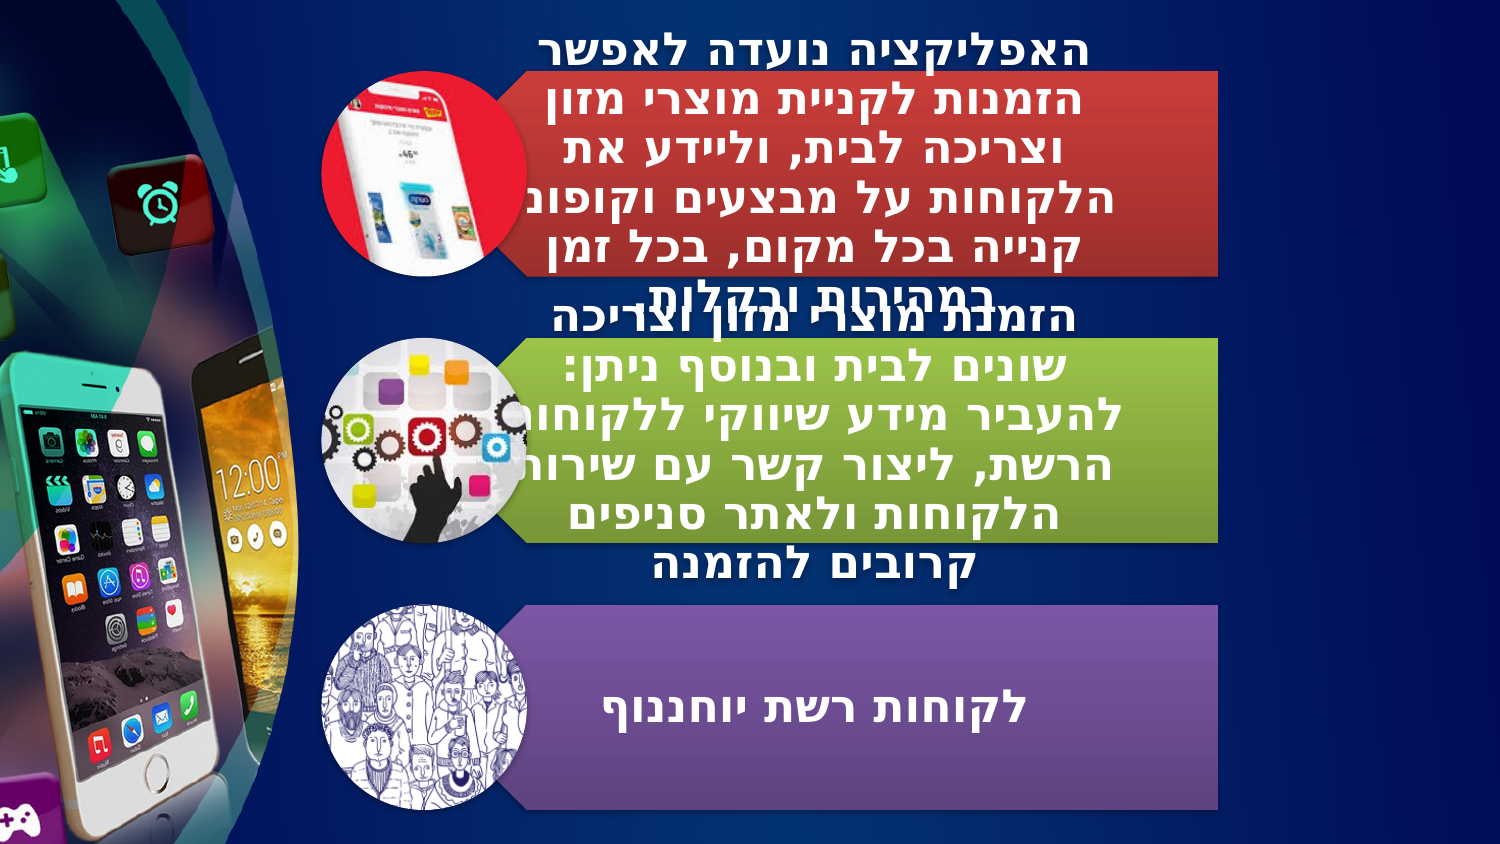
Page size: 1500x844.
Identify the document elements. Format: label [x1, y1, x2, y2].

text_box [172, 70, 1367, 811]
picture [0, 0, 1500, 844]
